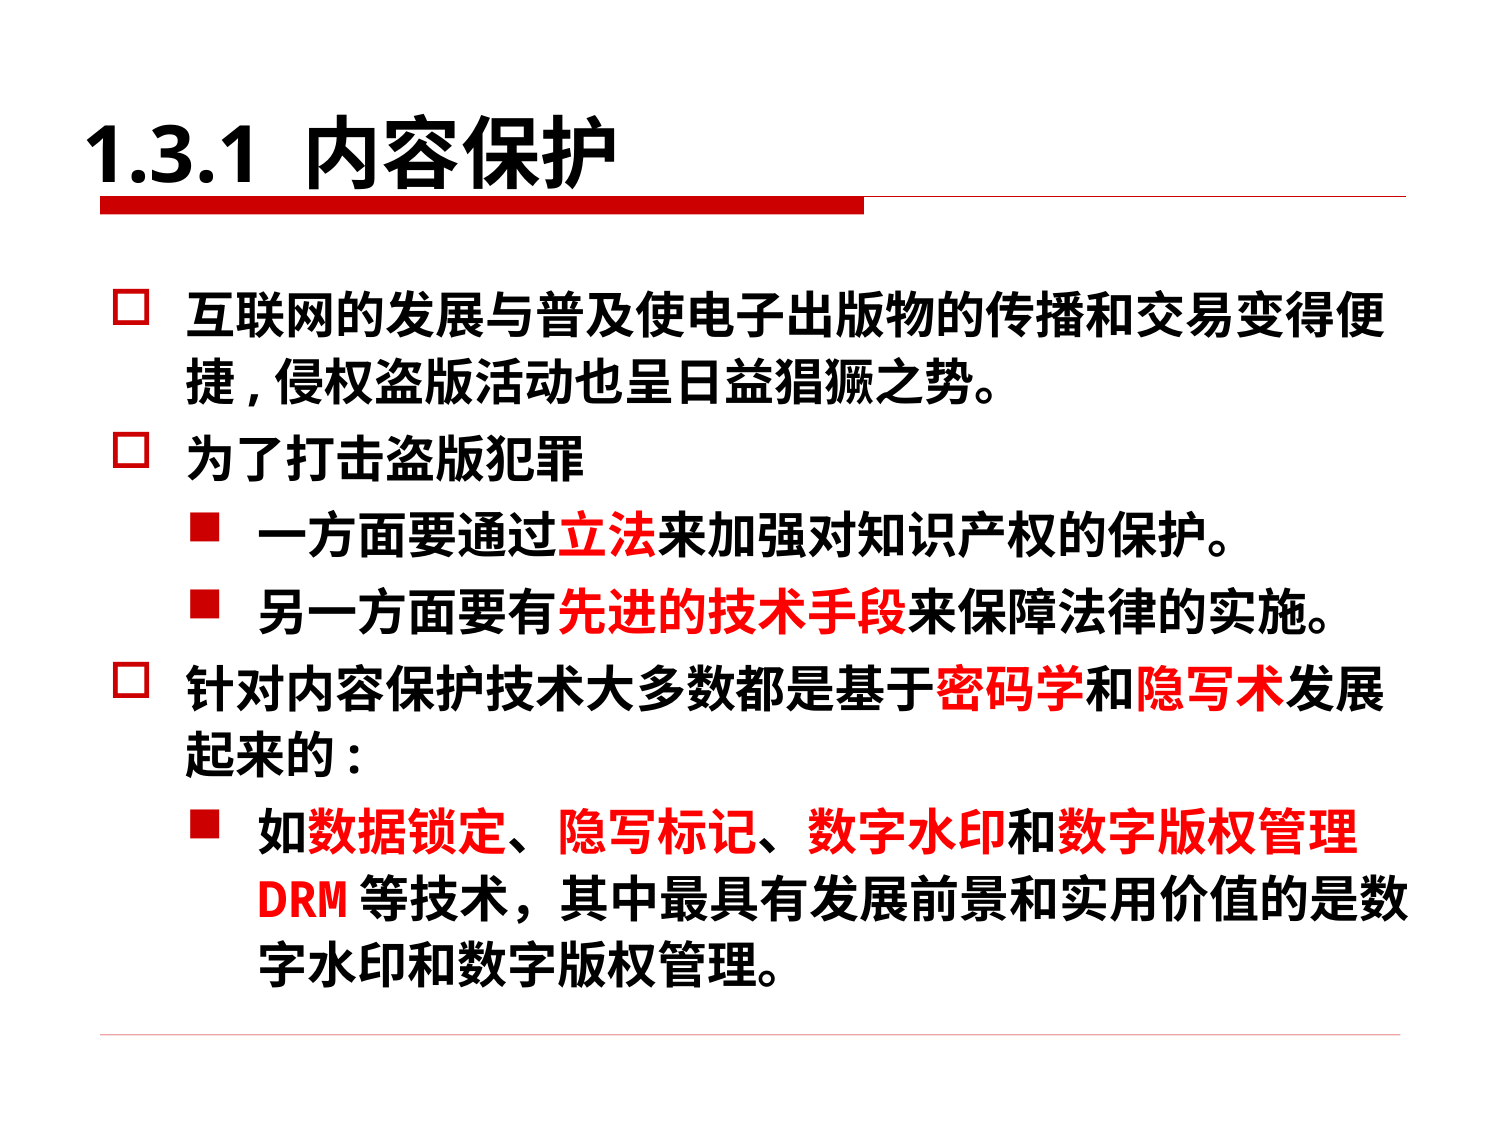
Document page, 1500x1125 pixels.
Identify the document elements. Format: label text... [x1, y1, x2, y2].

title 1.3.1 内容保护 [46, 66, 1397, 206]
list 互联网的发展与普及使电子出版物的传播和交易变得便捷,侵权盗版活动也呈日益猖獗之势。 为了打击盗版犯罪 一方面要通过立法来加强对知识产权的保护。 另一方面要有先进的技术手段来保障法律的实施。 针对内容保护技术大多数都是基于密码学和隐写术发展起来的: 如数据锁定、隐写标记、数字水印和数字版权管理DRM等技术，其中最具有发展前景和实用价值的是数字水印和数字版权管理。 [93, 269, 1444, 1067]
